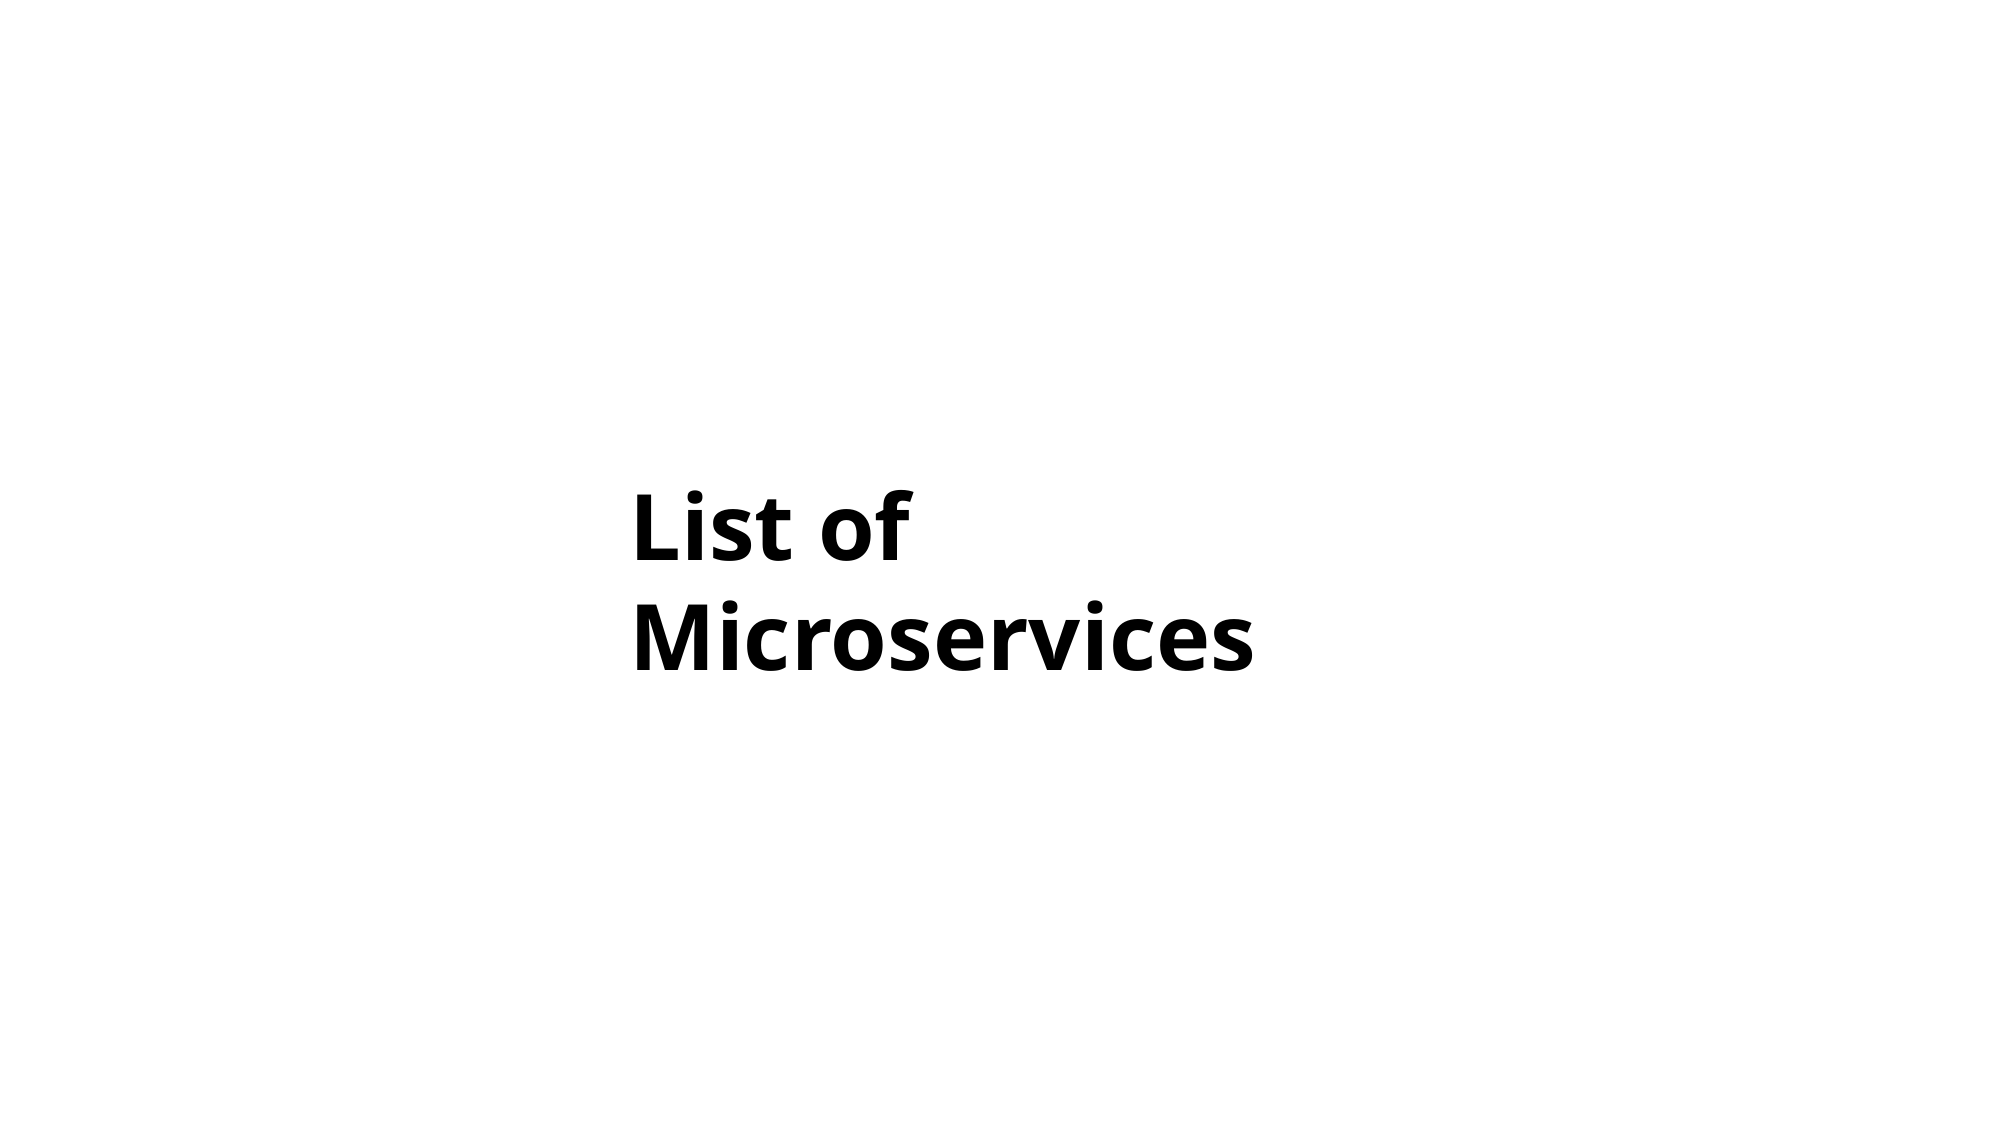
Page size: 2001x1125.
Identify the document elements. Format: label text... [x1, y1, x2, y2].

text_box List of Microservices [614, 461, 1538, 697]
